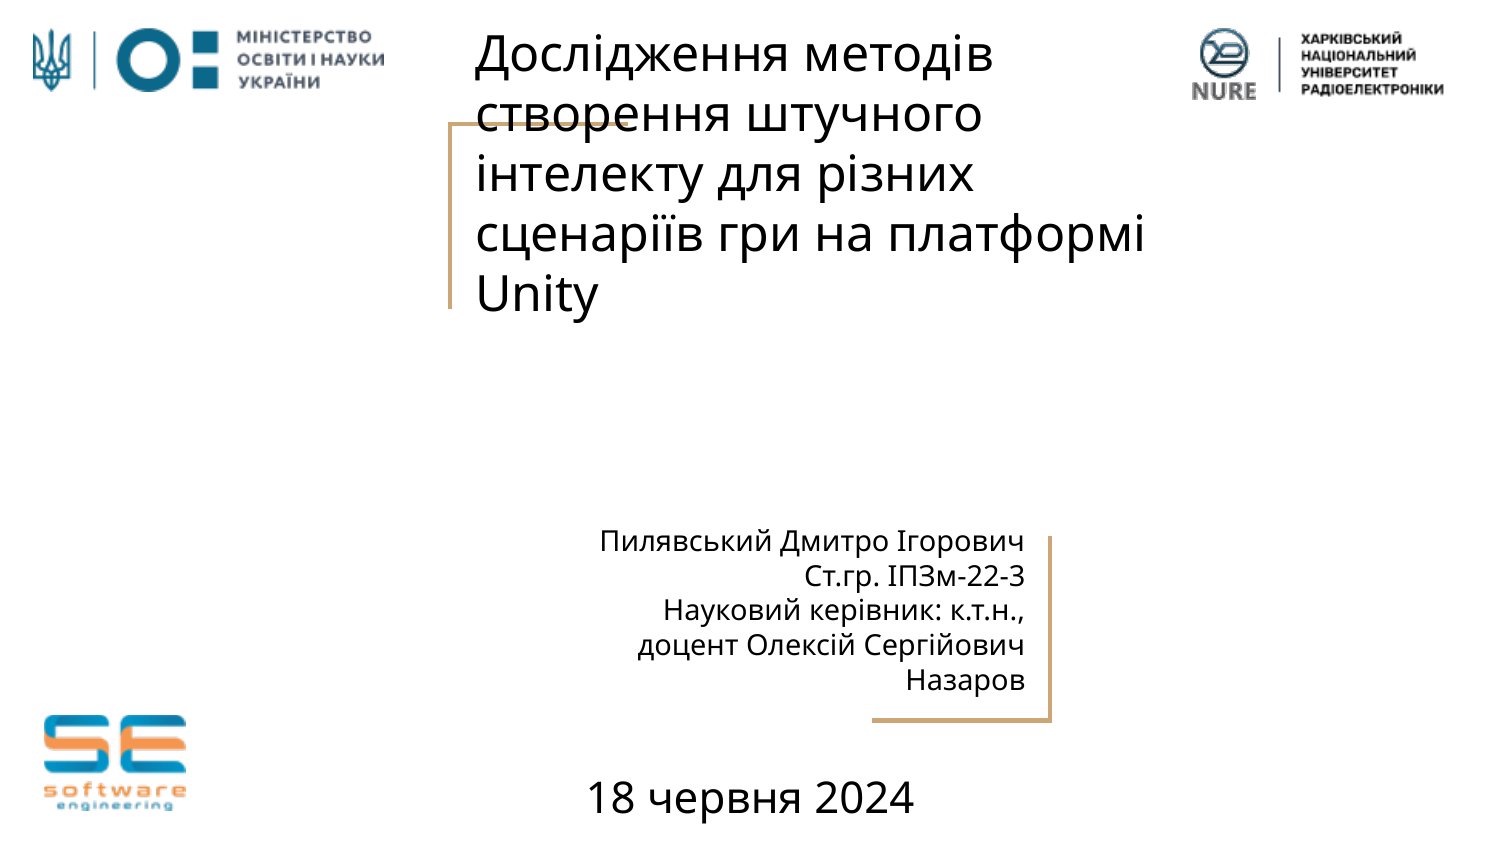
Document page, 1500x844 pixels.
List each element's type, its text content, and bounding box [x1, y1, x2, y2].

picture [33, 27, 384, 93]
picture [43, 714, 186, 811]
text_box 18 червня 2024 [570, 762, 930, 831]
title Дослідження методів створення штучного інтелекту для різних сценаріїв гри на платформі Unity [460, 134, 1227, 336]
subtitle Пилявський Дмитро Ігорович Ст.гр. ІПЗм-22-3 Науковий керівник: к.т.н., доцент Олексій Сергійович Назаров [552, 507, 1041, 716]
picture [1159, 27, 1476, 101]
